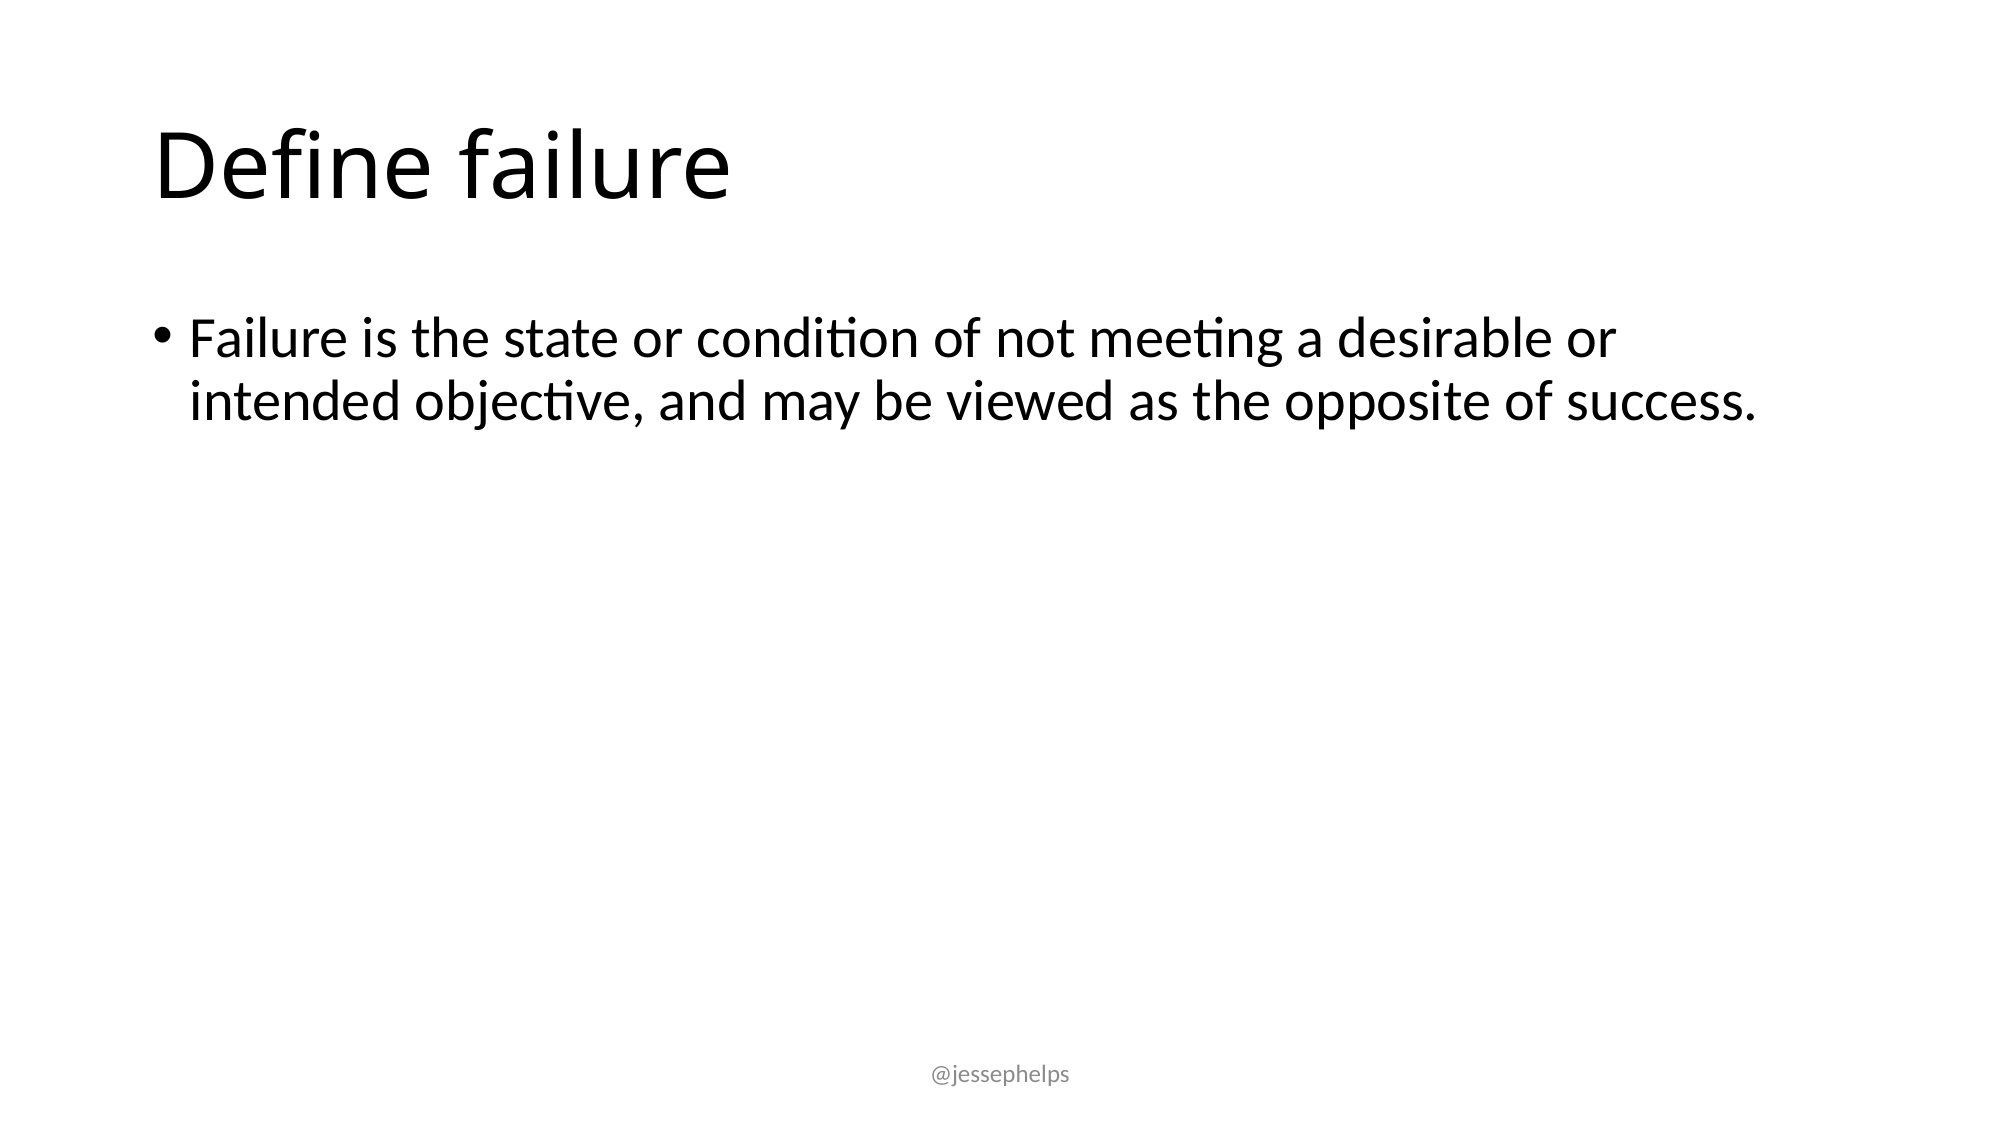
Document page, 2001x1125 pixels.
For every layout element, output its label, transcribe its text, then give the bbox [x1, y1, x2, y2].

footer @jessephelps [662, 1042, 1338, 1103]
title Define failure [137, 59, 1863, 278]
list Failure is the state or condition of not meeting a desirable or intended objective, and may be viewed as the opposite of success. [137, 299, 1863, 1014]
